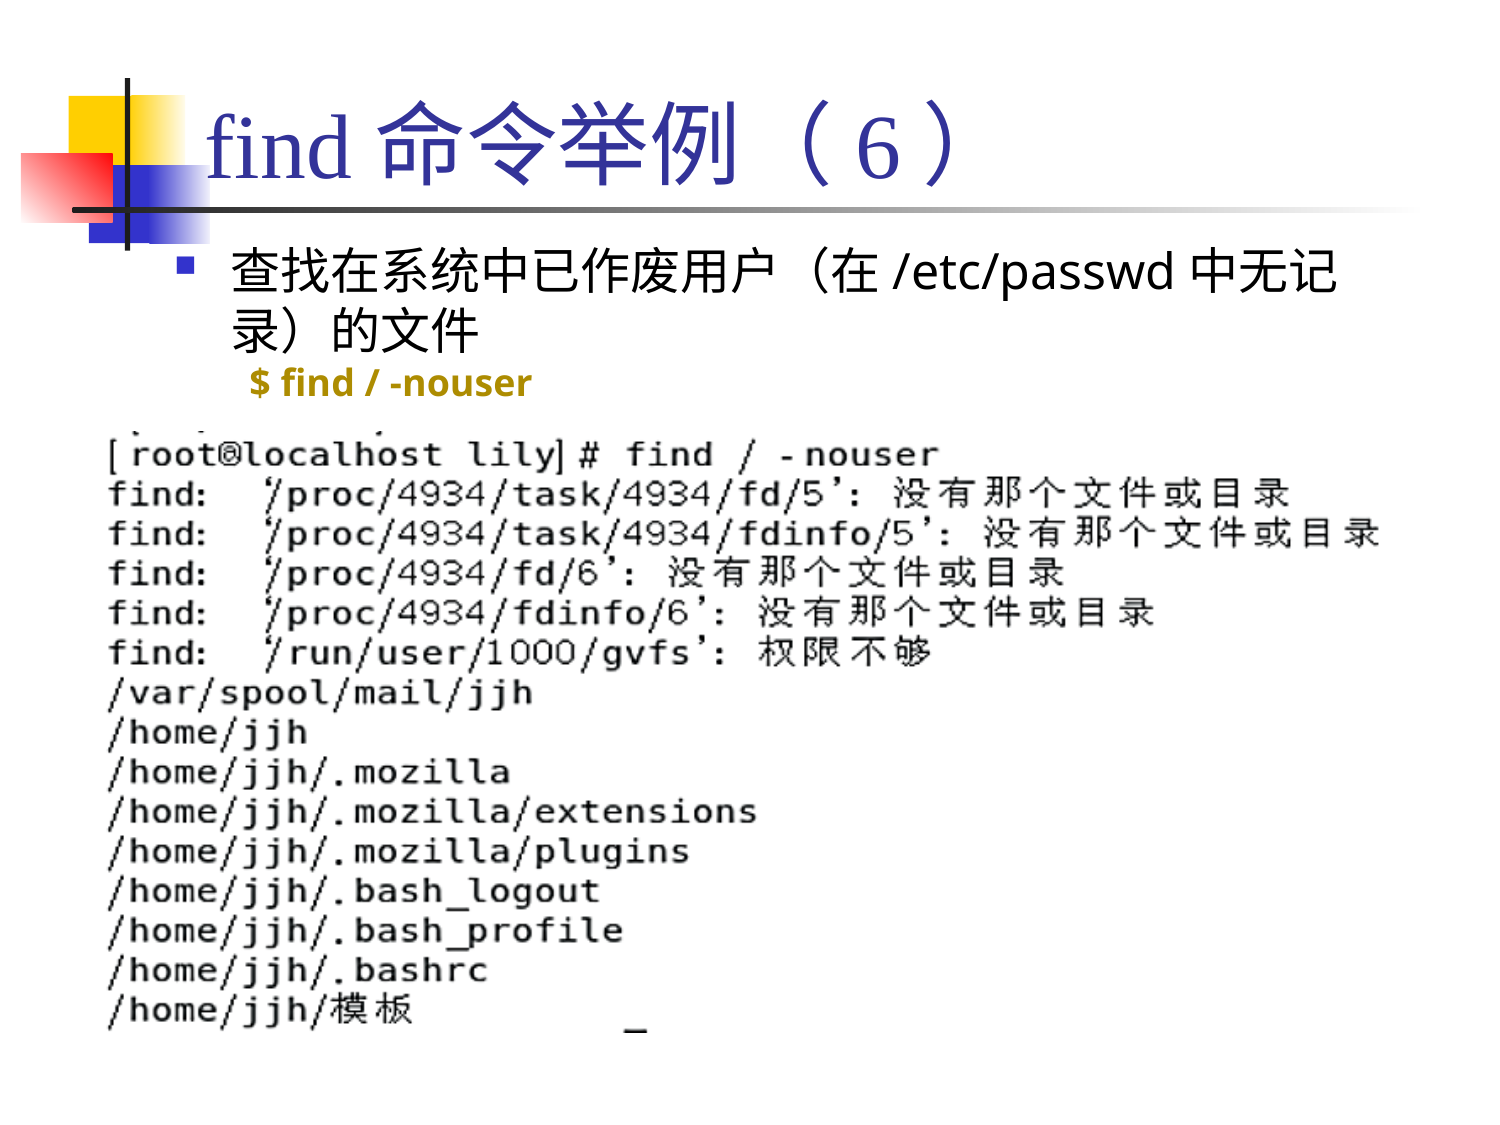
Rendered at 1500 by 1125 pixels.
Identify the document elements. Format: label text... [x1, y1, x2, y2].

list 查找在系统中已作废用户（在/etc/passwd中无记录）的文件 $ find / -nouser [159, 231, 1424, 1006]
title find命令举例（6） [189, 31, 1468, 205]
picture [106, 431, 1394, 1033]
